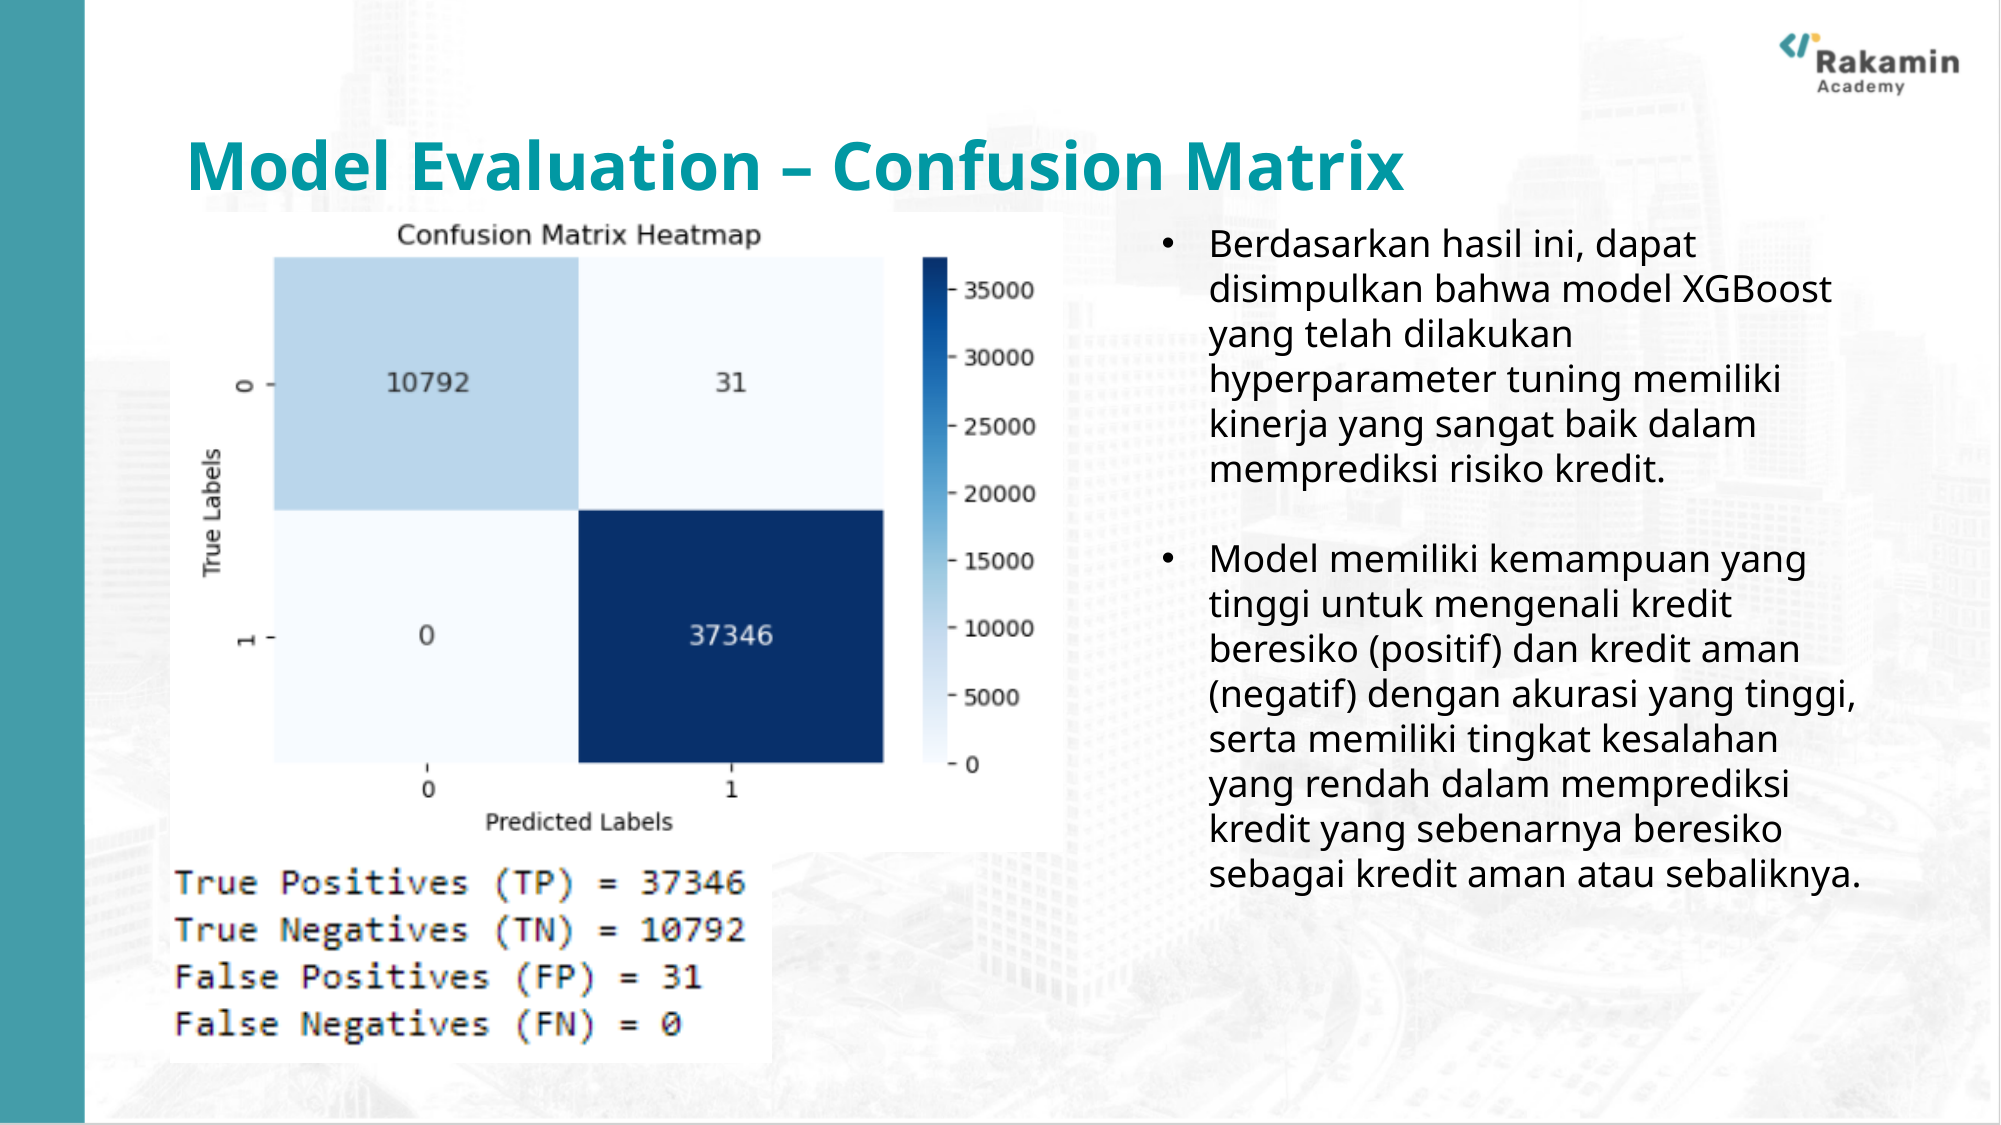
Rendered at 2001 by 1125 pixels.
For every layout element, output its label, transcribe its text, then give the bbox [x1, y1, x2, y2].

text_box Berdasarkan hasil ini, dapat disimpulkan bahwa model XGBoost yang telah dilakukan hyperparameter tuning memiliki kinerja yang sangat baik dalam memprediksi risiko kredit. Model memiliki kemampuan yang tinggi untuk mengenali kredit beresiko (positif) dan kredit aman (negatif) dengan akurasi yang tinggi, serta memiliki tingkat kesalahan yang rendah dalam memprediksi kredit yang sebenarnya beresiko sebagai kredit aman atau sebaliknya. [1146, 212, 1887, 903]
picture [0, 0, 2001, 1125]
text_box Model Evaluation – Confusion Matrix [170, 114, 1570, 212]
